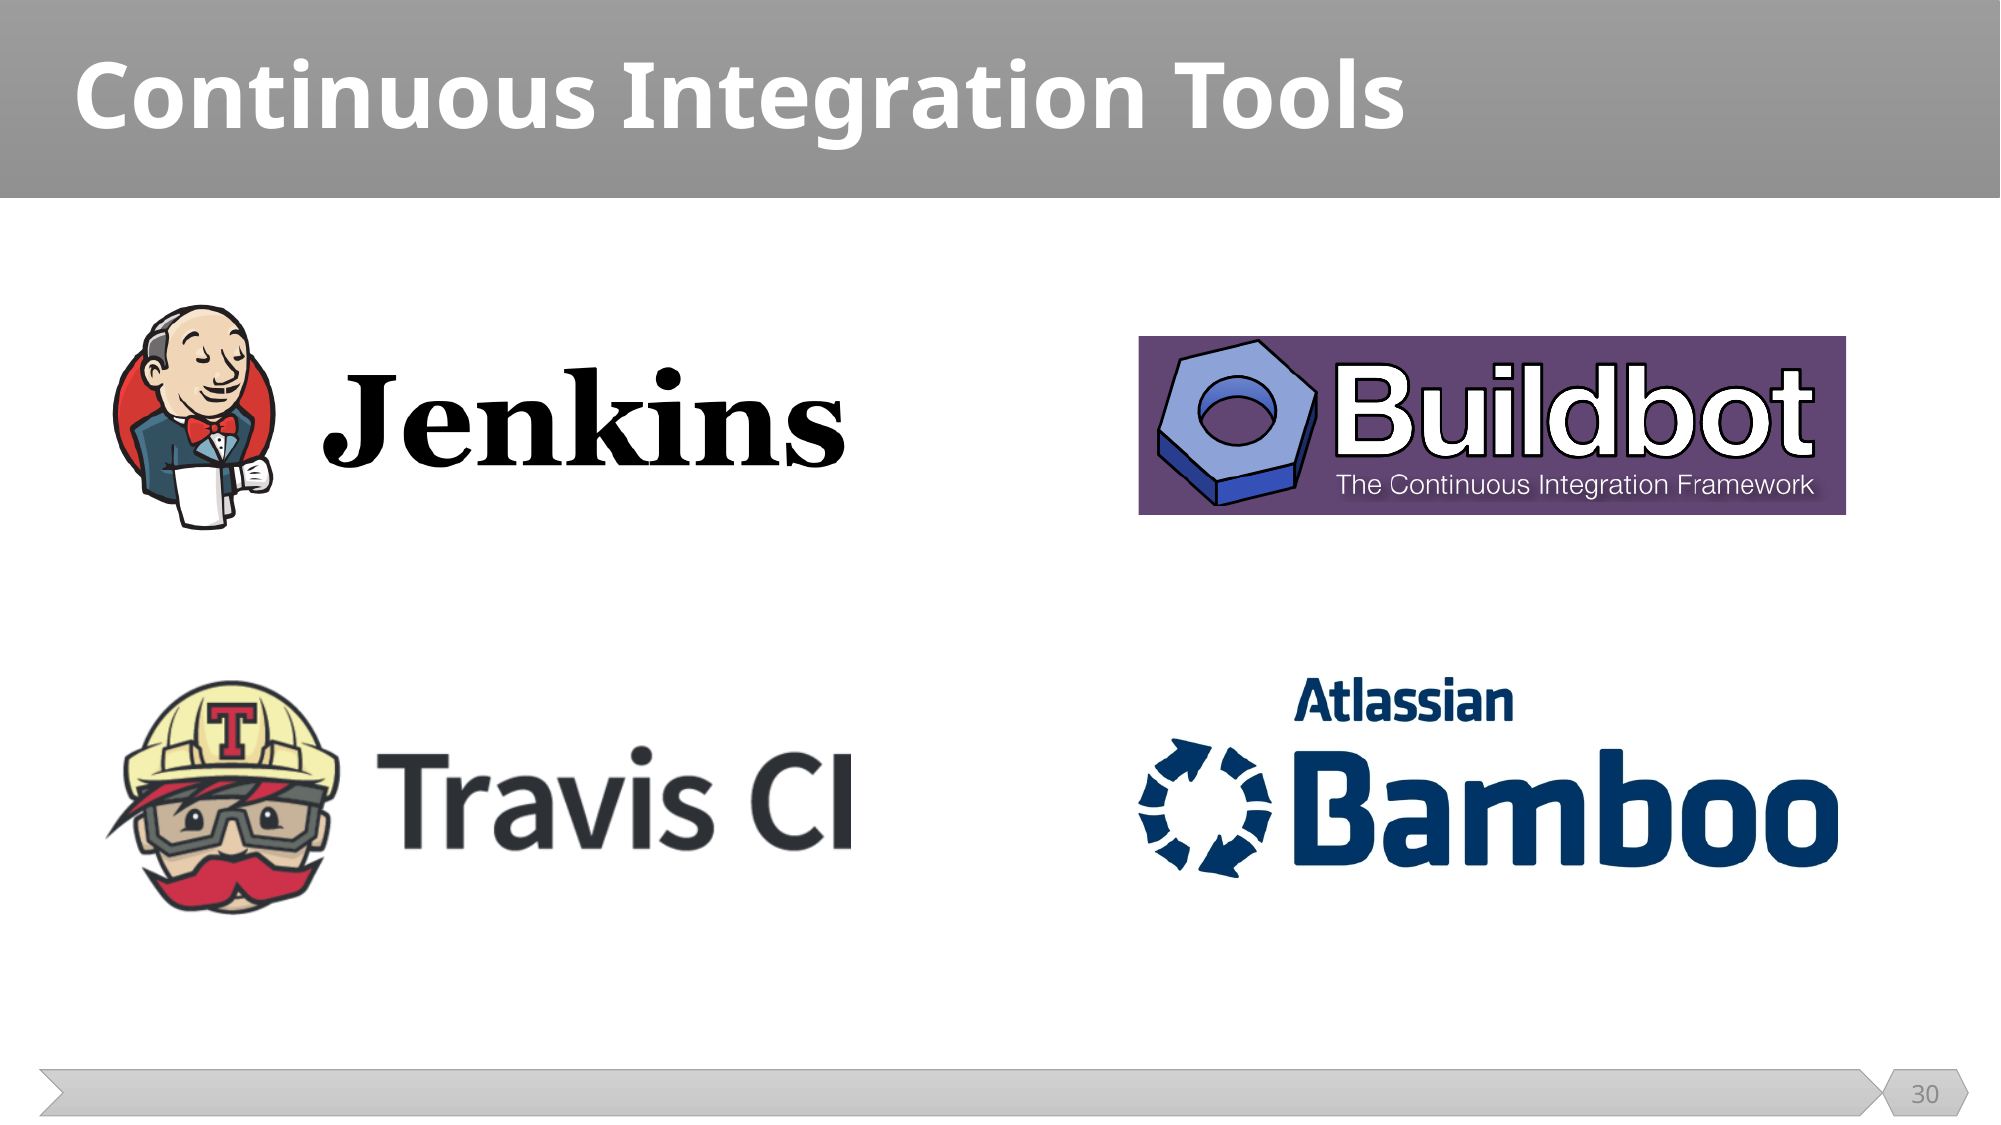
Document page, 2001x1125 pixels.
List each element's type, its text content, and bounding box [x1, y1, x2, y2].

picture [104, 293, 851, 544]
picture [1138, 676, 1847, 904]
title Continuous Integration Tools [56, 0, 1969, 199]
picture [104, 602, 851, 995]
picture [1138, 335, 1847, 515]
slide_number 30 [1882, 1065, 1969, 1125]
